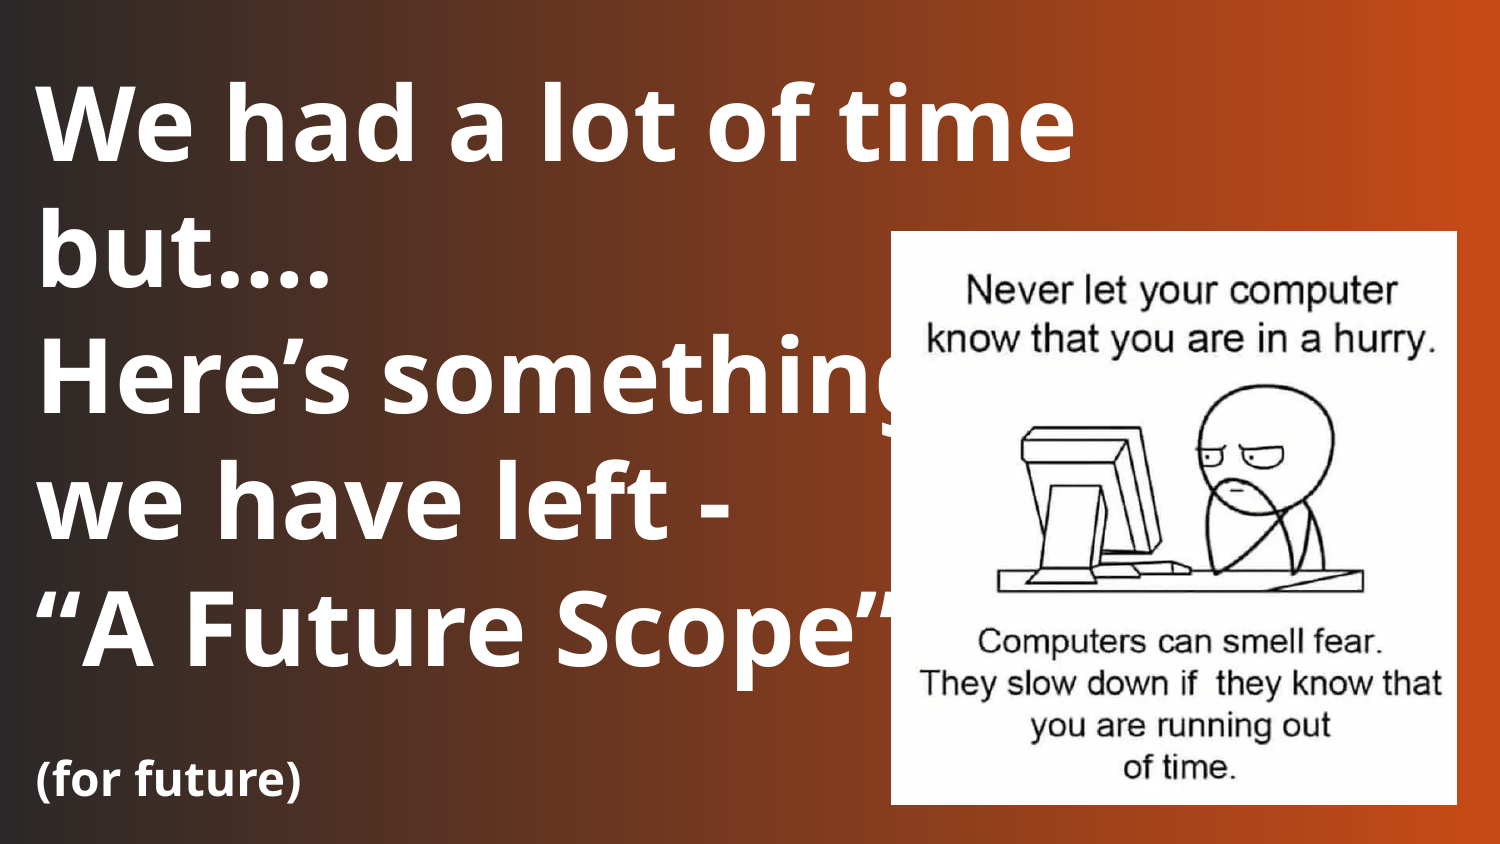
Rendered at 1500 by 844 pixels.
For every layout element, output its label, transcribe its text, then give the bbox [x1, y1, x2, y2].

picture [890, 231, 1457, 805]
text_box We had a lot of time but…. Here’s something we have left - “A Future Scope” (for future) [35, 55, 1172, 819]
